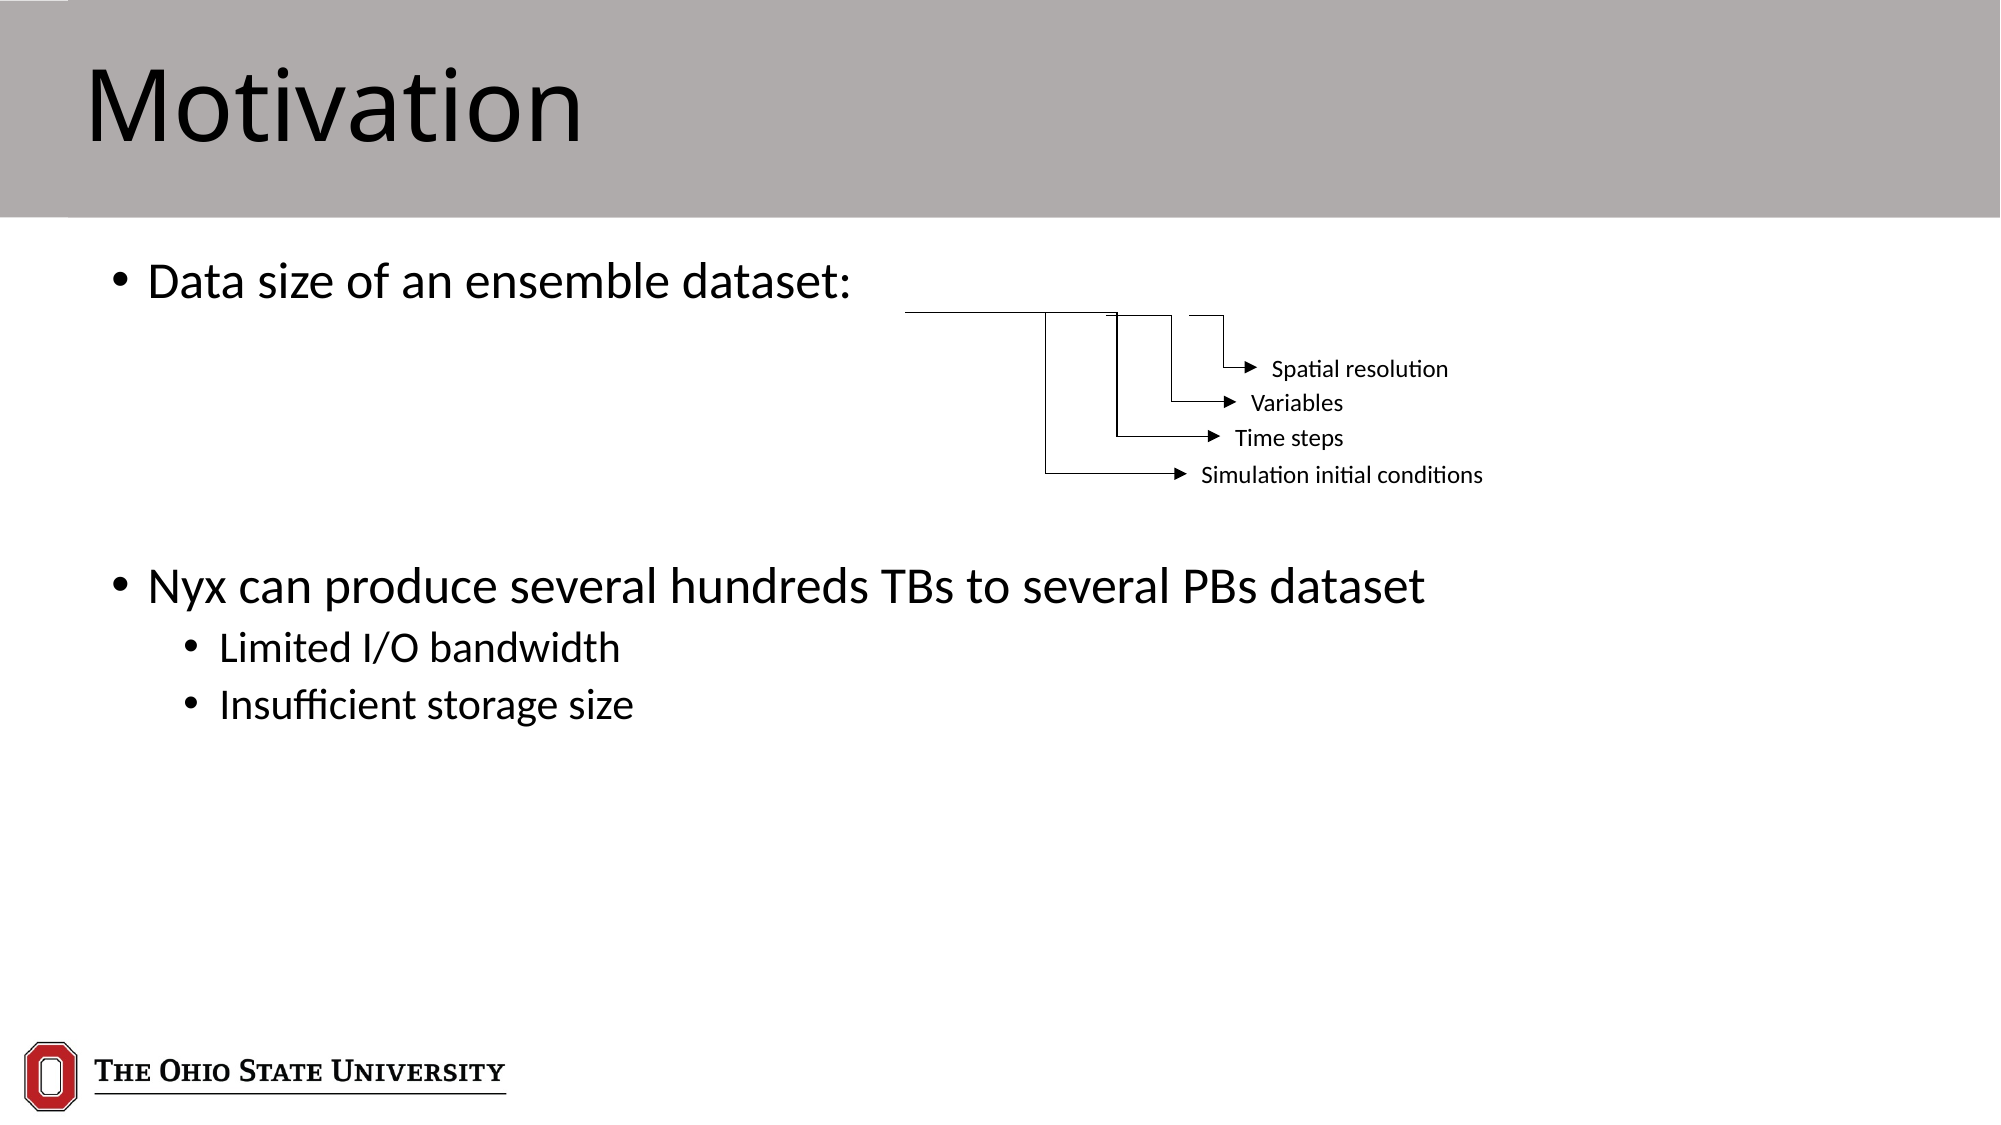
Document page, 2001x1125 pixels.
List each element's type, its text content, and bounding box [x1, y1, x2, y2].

text_box Spatial resolution [1257, 344, 1465, 390]
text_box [904, 312, 1187, 475]
text_box Variables [1236, 379, 1359, 425]
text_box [1189, 315, 1257, 368]
text_box Simulation initial conditions [1186, 451, 1499, 497]
picture [0, 1028, 530, 1125]
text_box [1013, 312, 1220, 437]
text_box Time steps [1220, 413, 1359, 459]
title Motivation [68, 0, 2000, 218]
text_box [1105, 315, 1236, 403]
